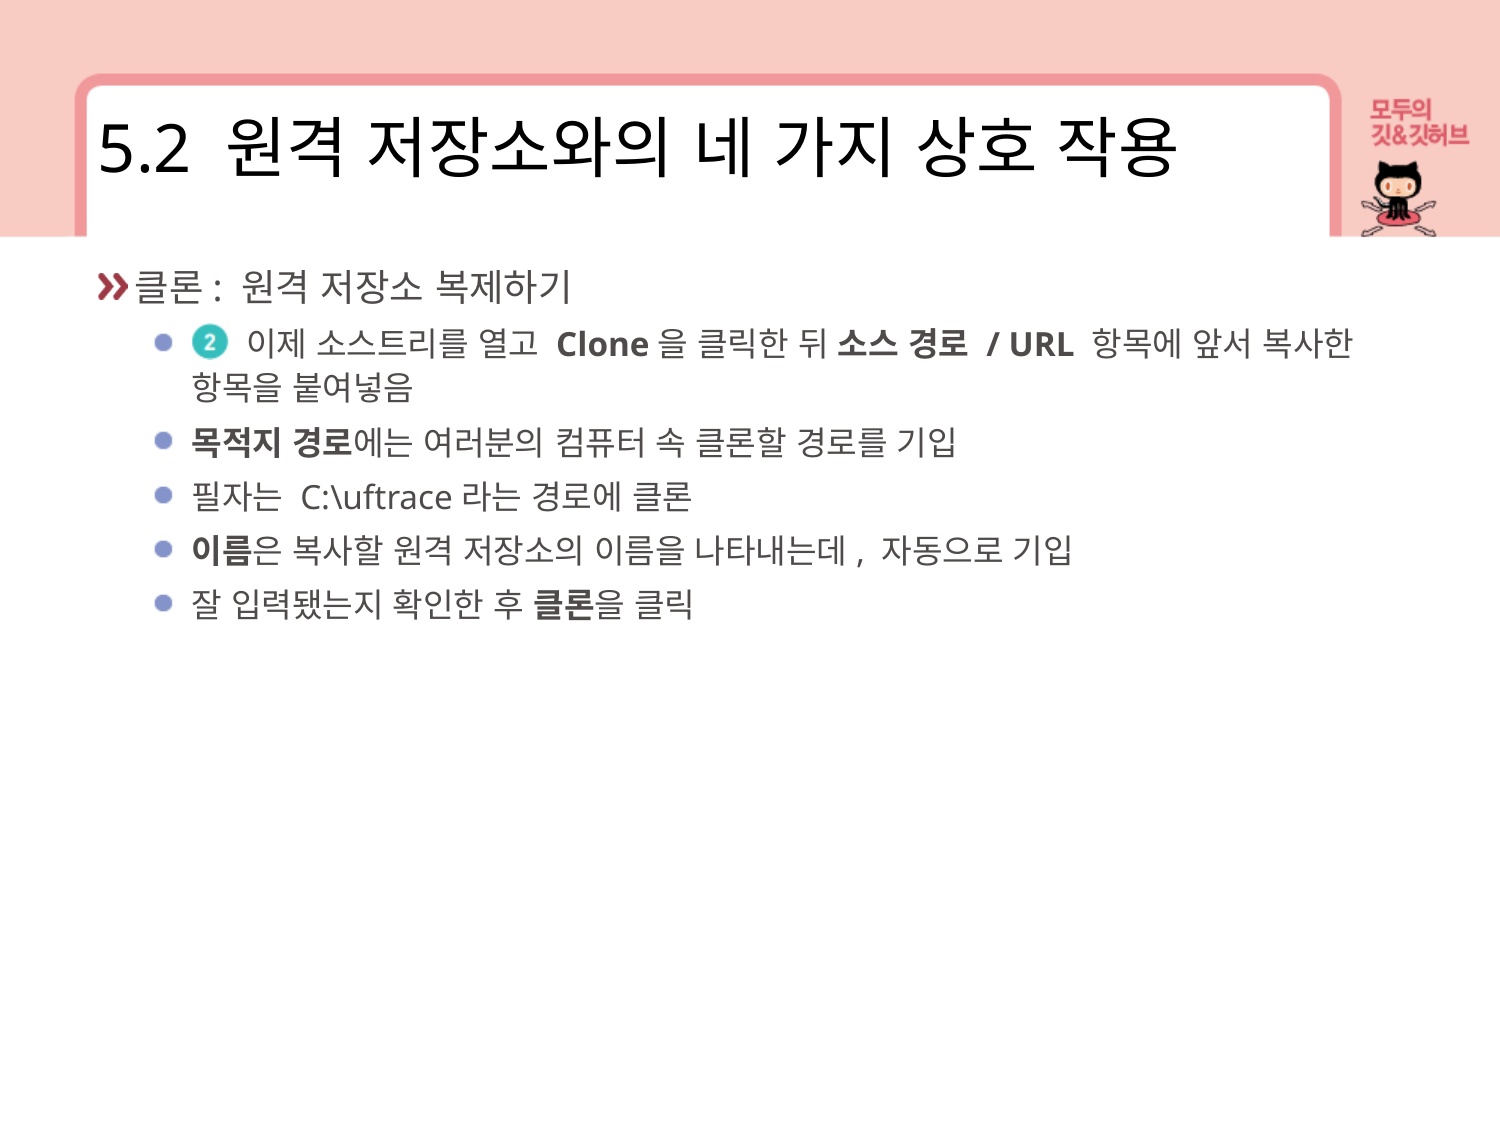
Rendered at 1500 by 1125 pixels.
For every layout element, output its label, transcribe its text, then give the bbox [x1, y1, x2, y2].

text_box 5.2 원격 저장소와의 네 가지 상호 작용 [82, 61, 1413, 193]
text_box 클론: 원격 저장소 복제하기 이제 소스트리를 열고 Clone을 클릭한 뒤 소스 경로 / URL 항목에 앞서 복사한 항목을 붙여넣음 목적지 경로에는 여러분의 컴퓨터 속 클론할 경로를 기입 필자는 C:\uftrace라는 경로에 클론 이름은 복사할 원격 저장소의 이름을 나타내는데, 자동으로 기입 잘 입력됐는지 확인한 후 클론을 클릭 [82, 252, 1413, 1067]
picture [0, 0, 1500, 1125]
